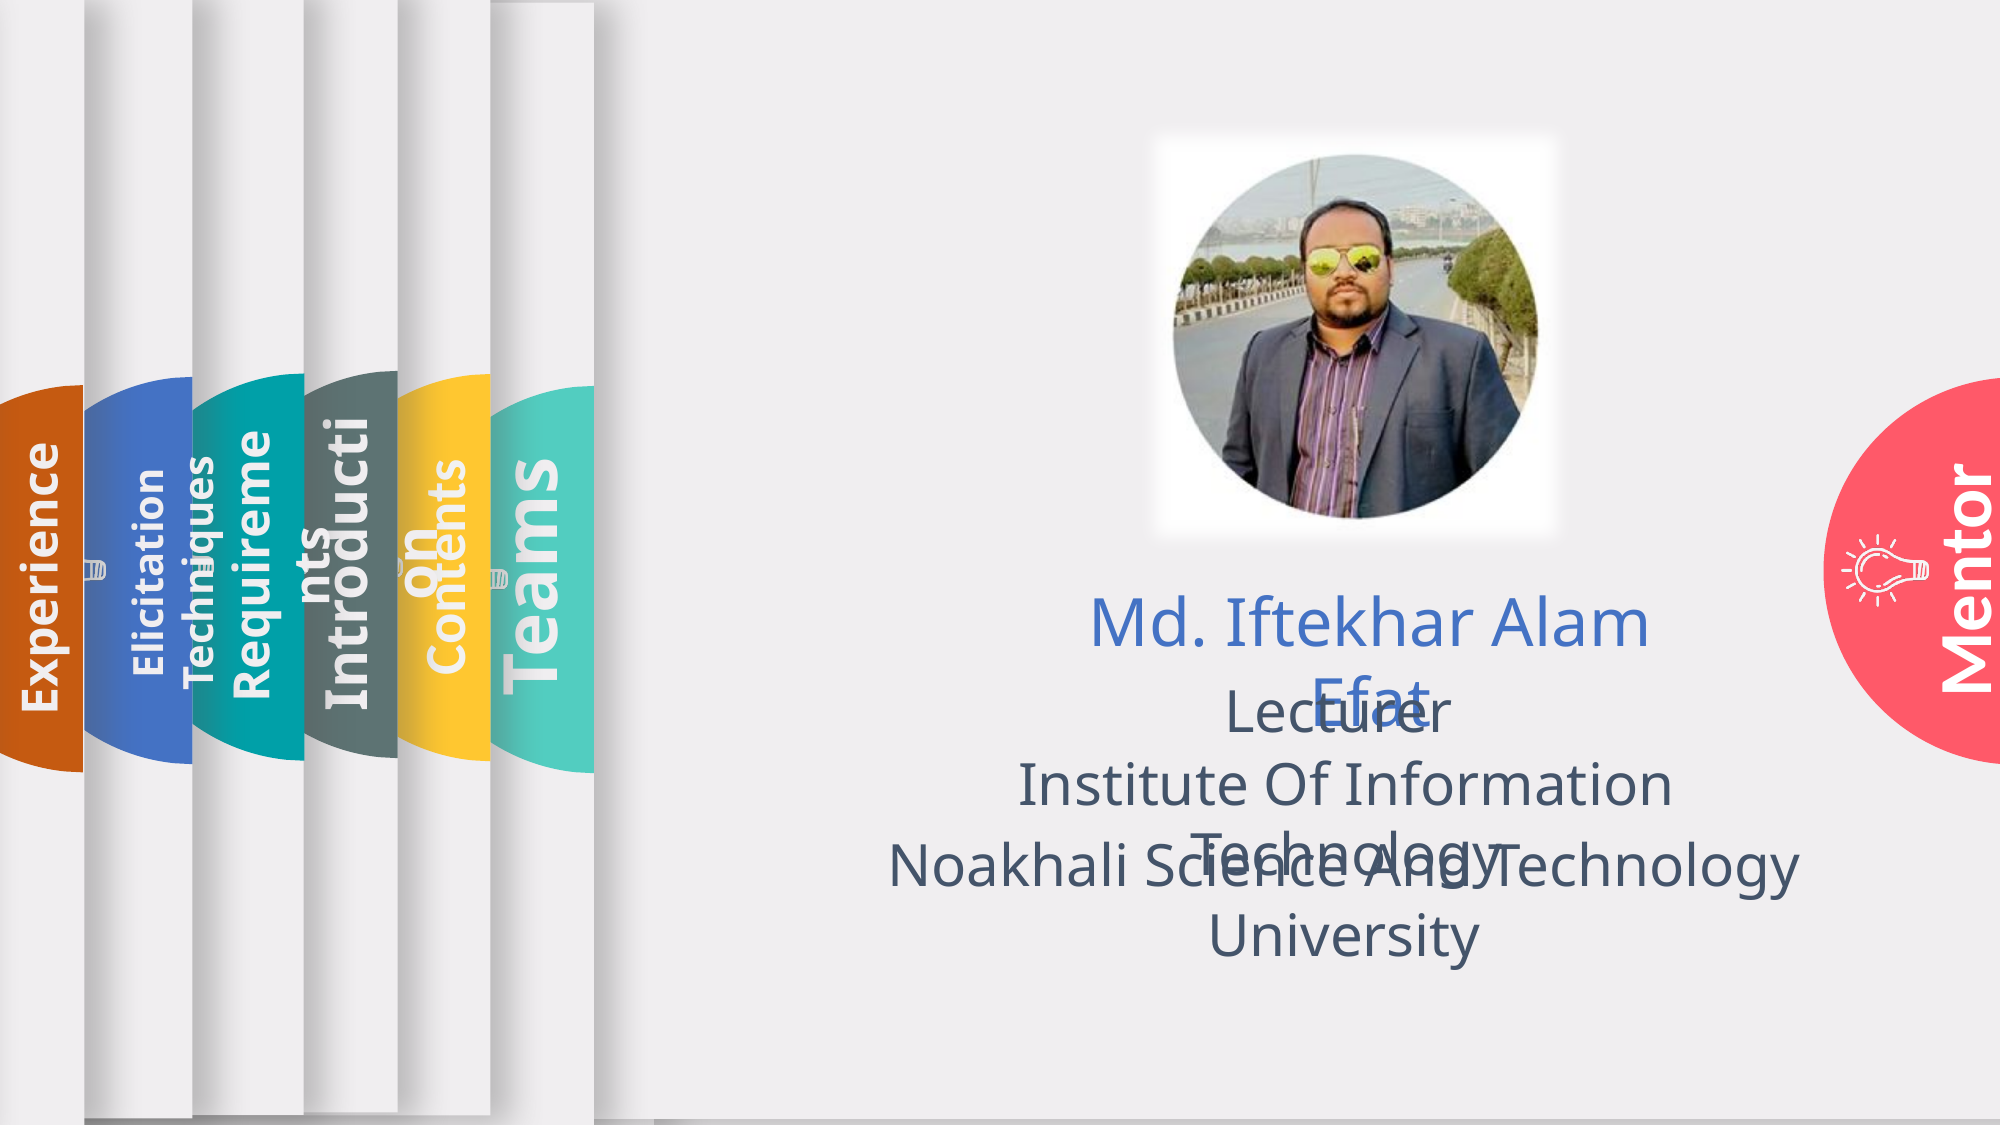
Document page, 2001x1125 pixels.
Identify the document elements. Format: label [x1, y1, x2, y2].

picture [1136, 117, 1575, 555]
text_box [231, 0, 305, 1115]
text_box [0, 0, 85, 1125]
text_box [85, 0, 231, 1119]
text_box [231, 0, 491, 1116]
text_box [305, 0, 398, 1113]
text_box [491, 0, 2000, 1119]
text_box [786, 572, 1901, 916]
text_box [85, 2, 672, 1125]
